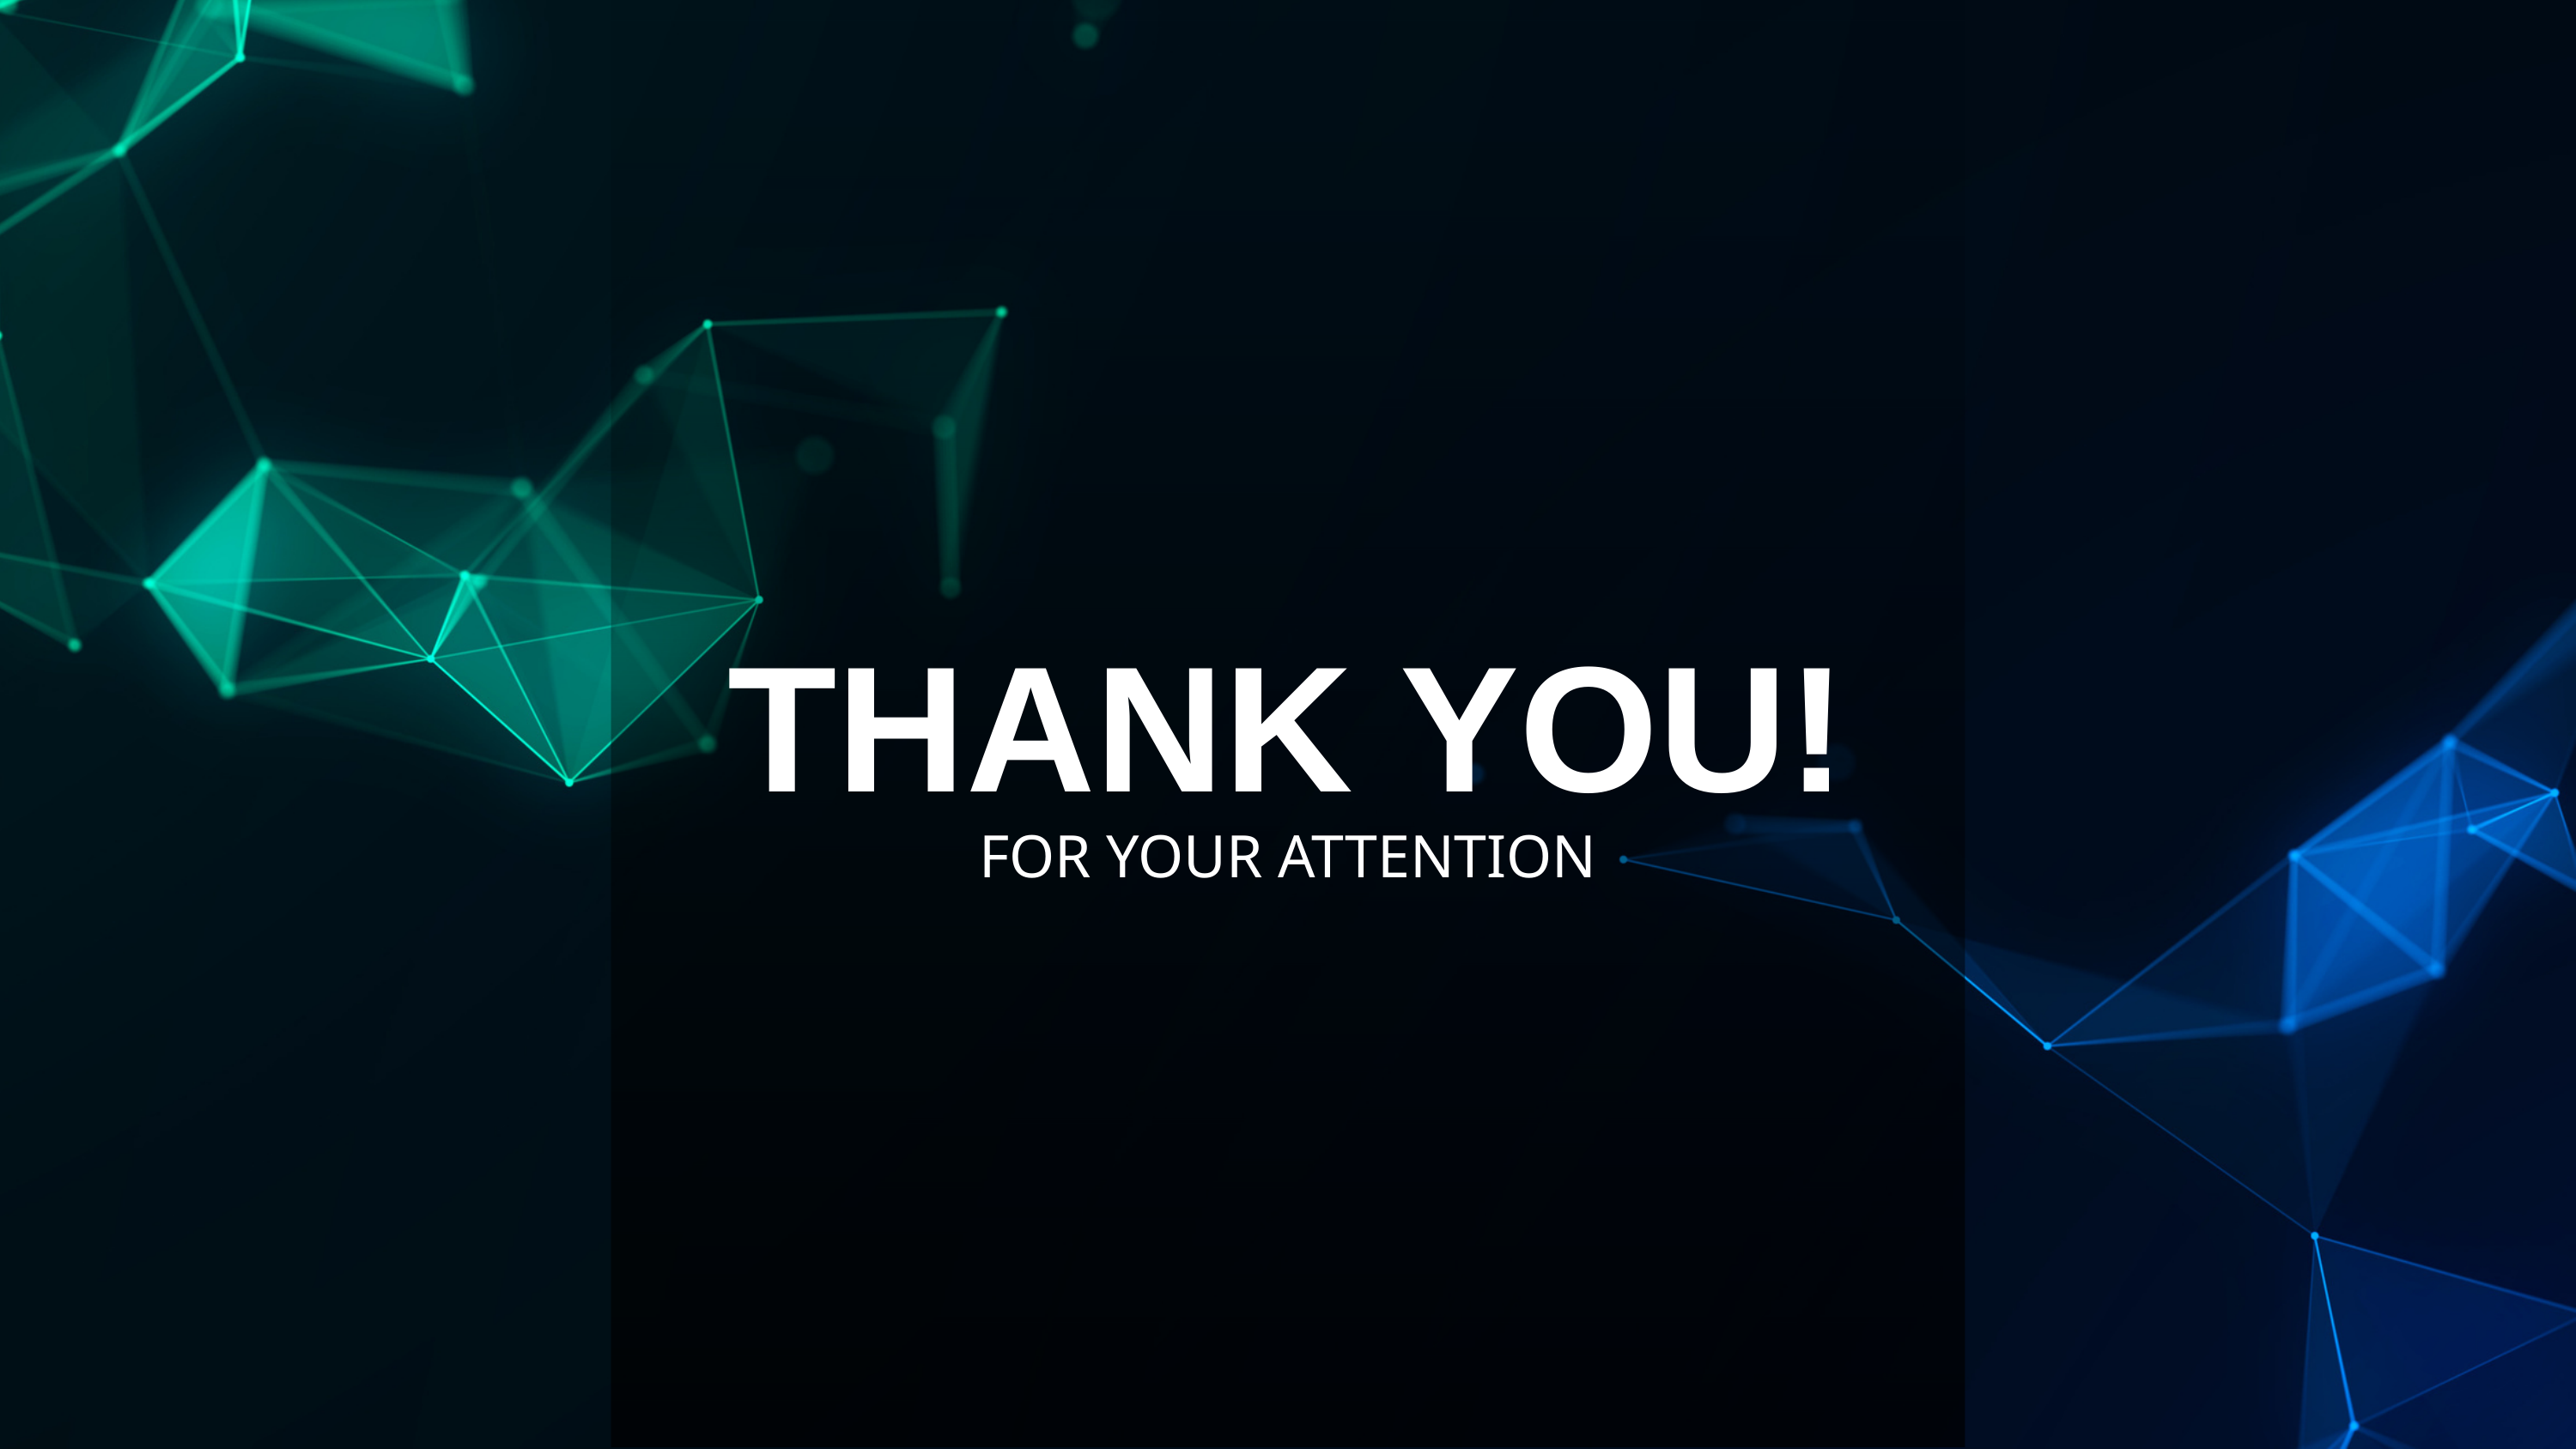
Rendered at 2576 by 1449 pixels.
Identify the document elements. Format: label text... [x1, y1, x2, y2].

text_box [611, 0, 1965, 1447]
text_box [0, 0, 2576, 1449]
text_box THANK YOU! [654, 587, 1921, 828]
text_box FOR YOUR ATTENTION [738, 828, 1838, 890]
